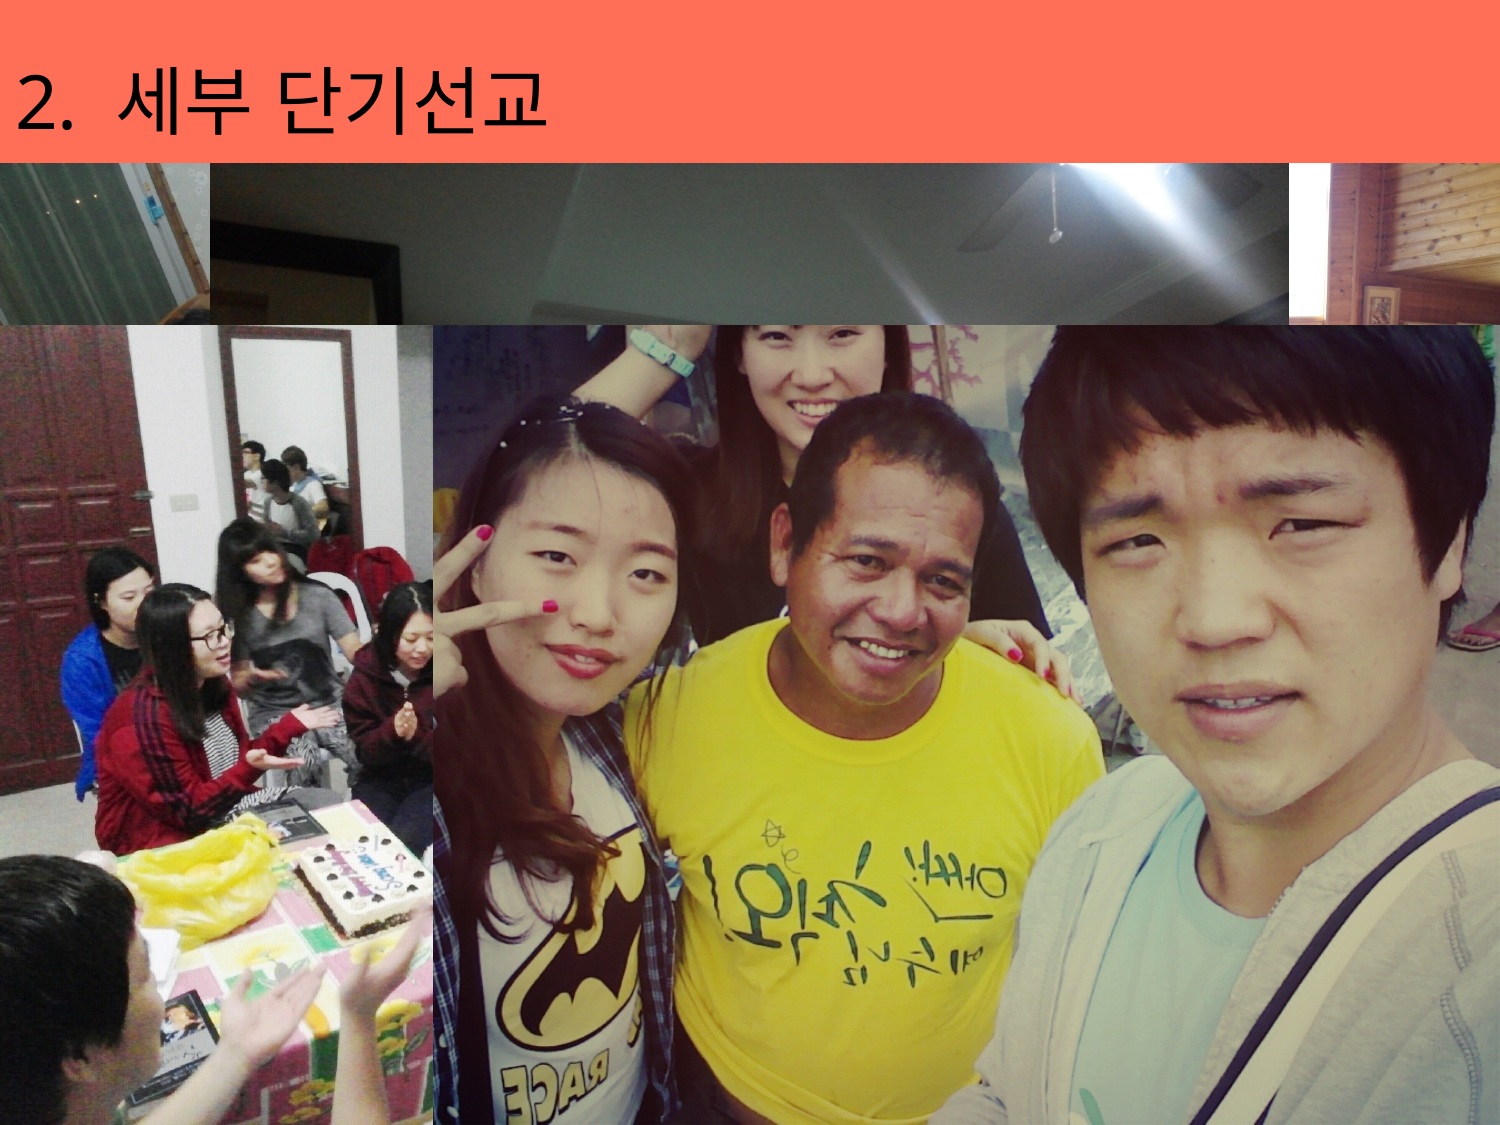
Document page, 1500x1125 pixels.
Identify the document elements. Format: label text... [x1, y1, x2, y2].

title 2. 세부 단기선교 [0, 35, 1254, 162]
picture [0, 163, 1500, 1125]
text_box [0, 0, 1500, 163]
